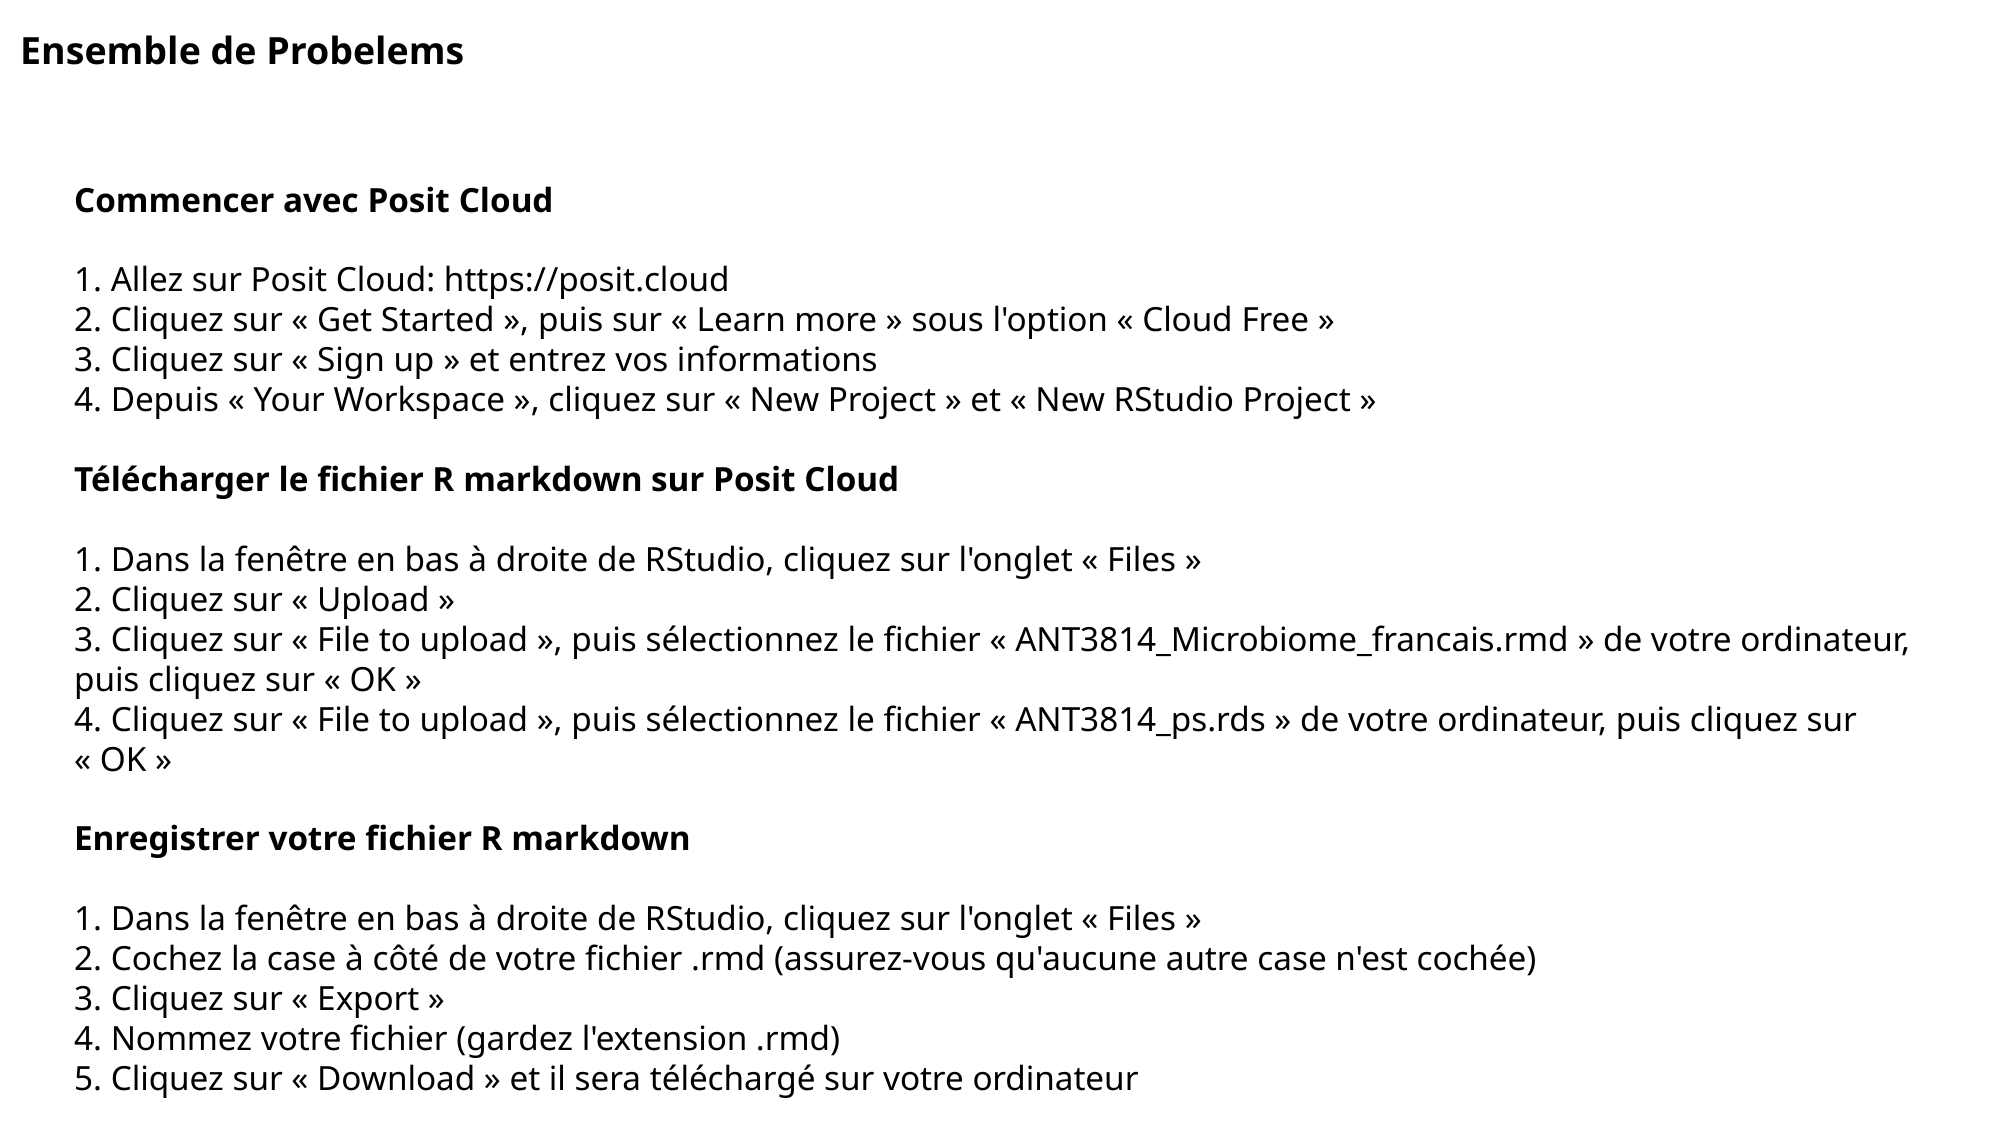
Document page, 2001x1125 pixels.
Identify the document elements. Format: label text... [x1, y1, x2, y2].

text_box Commencer avec Posit Cloud 1. Allez sur Posit Cloud: https://posit.cloud 2. Cliquez sur « Get Started », puis sur « Learn more » sous l'option « Cloud Free » 3. Cliquez sur « Sign up » et entrez vos informations 4. Depuis « Your Workspace », cliquez sur « New Project » et « New RStudio Project » Télécharger le fichier R markdown sur Posit Cloud 1. Dans la fenêtre en bas à droite de RStudio, cliquez sur l'onglet « Files » 2. Cliquez sur « Upload » 3. Cliquez sur « File to upload », puis sélectionnez le fichier « ANT3814_Microbiome_francais.rmd » de votre ordinateur, puis cliquez sur « OK » 4. Cliquez sur « File to upload », puis sélectionnez le fichier « ANT3814_ps.rds » de votre ordinateur, puis cliquez sur « OK » Enregistrer votre fichier R markdown 1. Dans la fenêtre en bas à droite de RStudio, cliquez sur l'onglet « Files » 2. Cochez la case à côté de votre fichier .rmd (assurez-vous qu'aucune autre case n'est cochée) 3. Cliquez sur « Export » 4. Nommez votre fichier (gardez l'extension .rmd) 5. Cliquez sur « Download » et il sera téléchargé sur votre ordinateur [59, 171, 1973, 1105]
text_box Ensemble de Probelems [5, 19, 480, 80]
